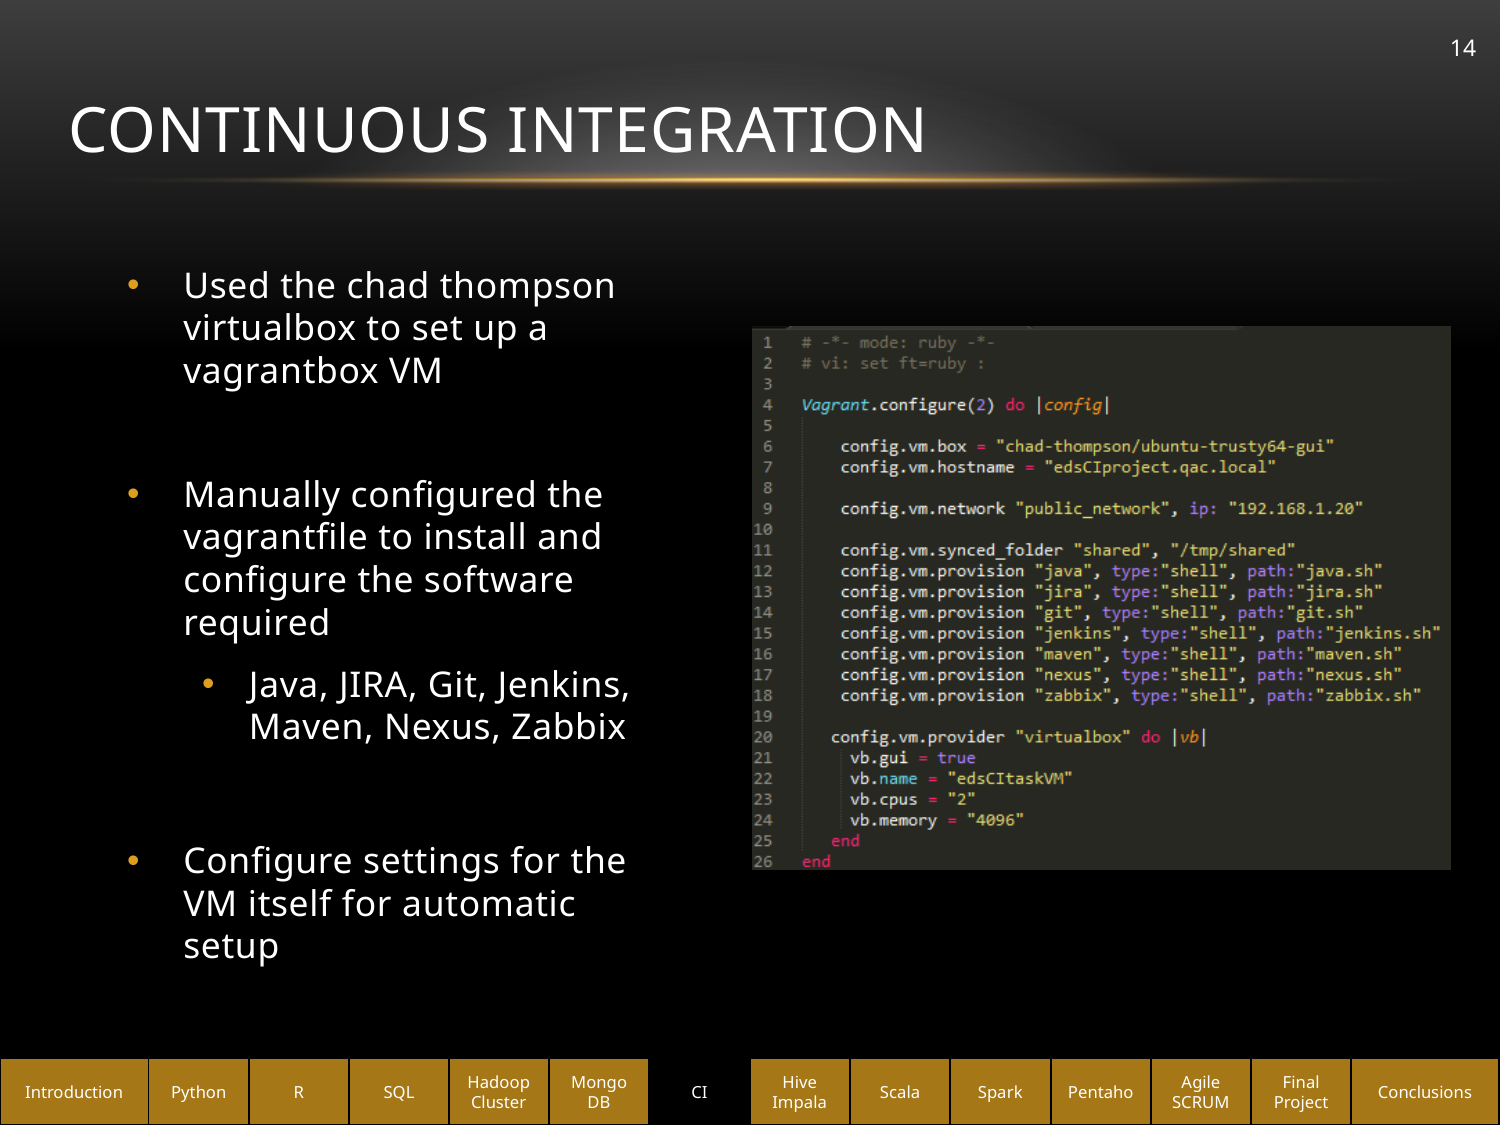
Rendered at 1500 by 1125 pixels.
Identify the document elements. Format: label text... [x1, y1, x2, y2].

list Used the chad thompson virtualbox to set up a vagrantbox VM Manually configured the vagrantfile to install and configure the software required Java, JIRA, Git, Jenkins, Maven, Nexus, Zabbix Configure settings for the VM itself for automatic setup [112, 255, 668, 1024]
slide_number 14 [1410, 19, 1492, 79]
picture [0, 0, 1500, 1058]
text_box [0, 1058, 1500, 1125]
title Continuous integration [53, 19, 1400, 173]
